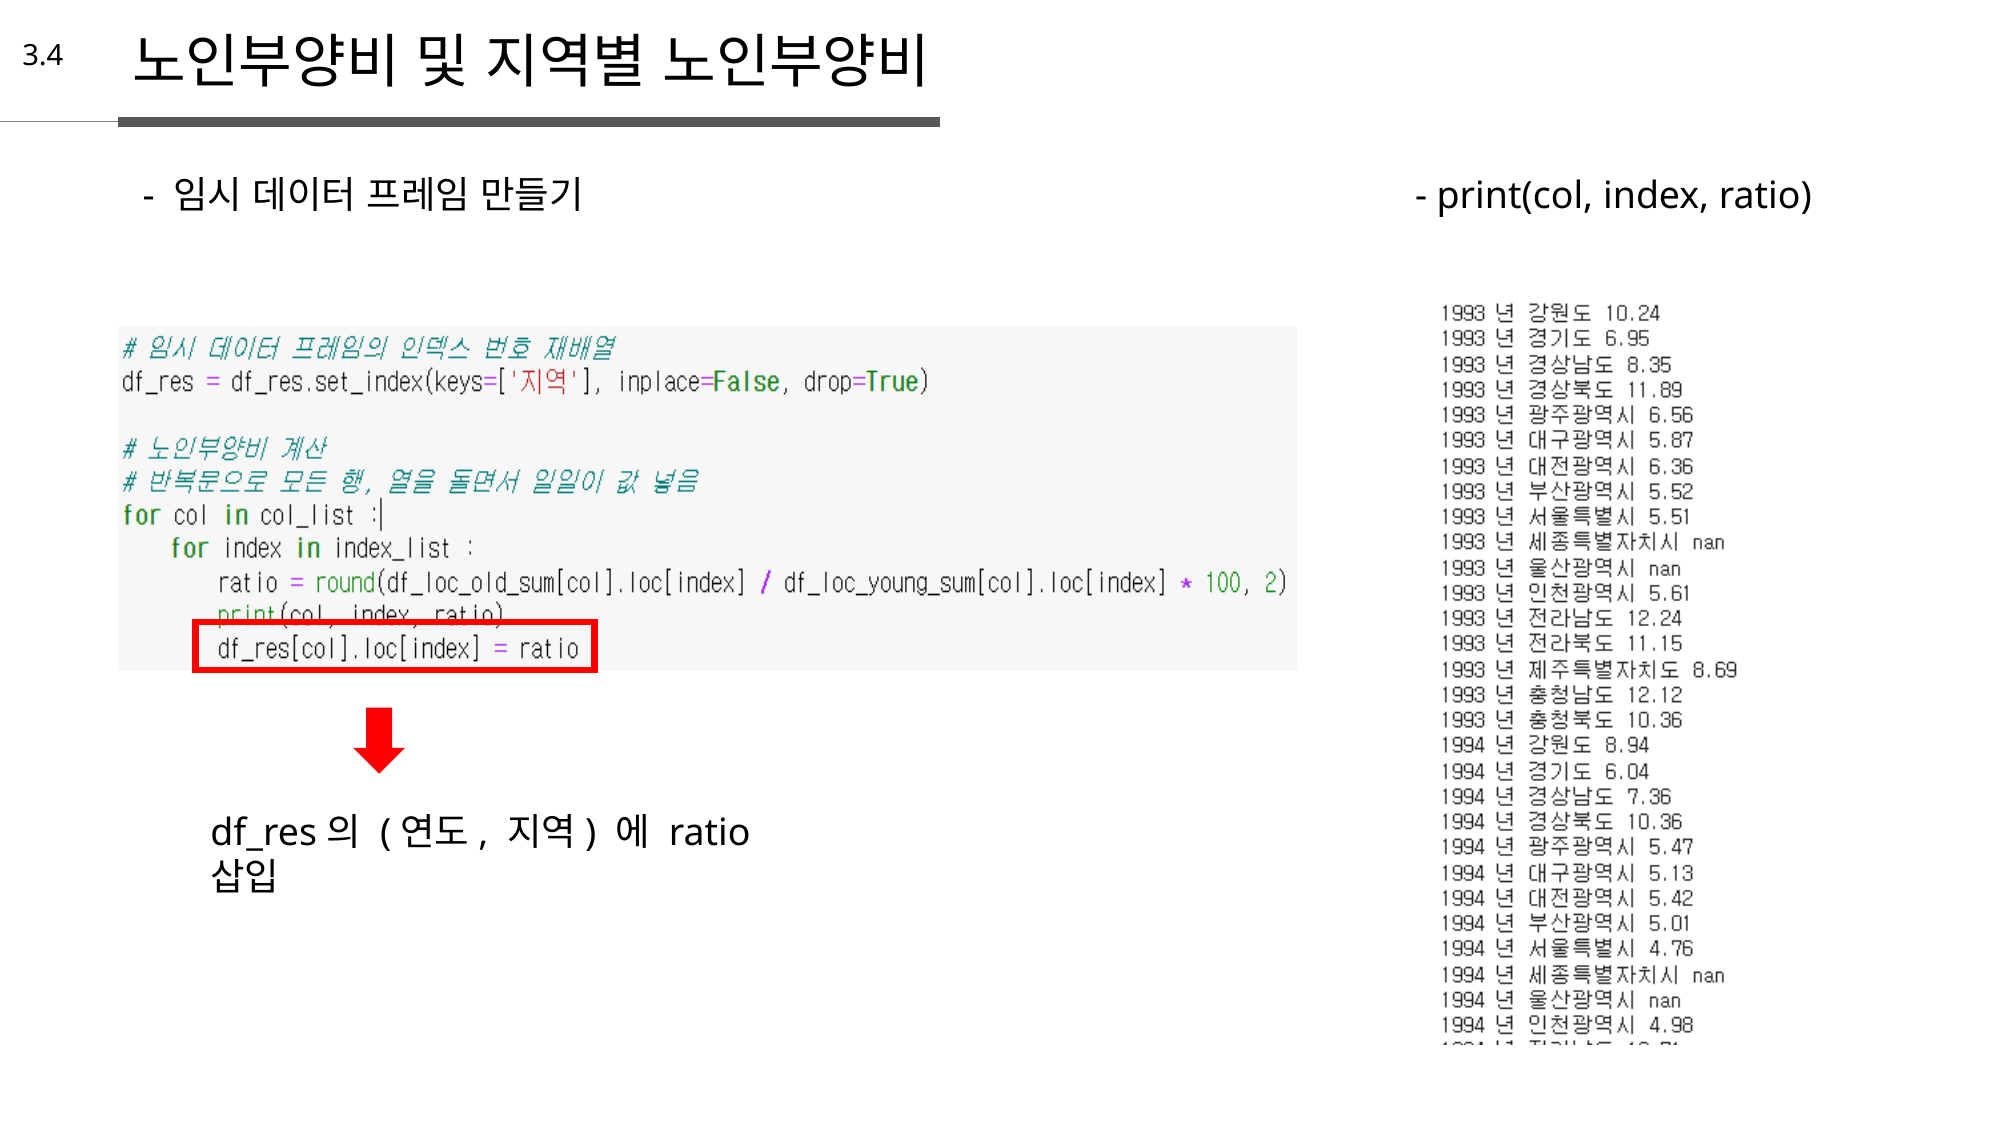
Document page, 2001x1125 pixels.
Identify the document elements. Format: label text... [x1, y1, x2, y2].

text_box df_res의 (연도, 지역) 에 ratio 삽입 [195, 800, 851, 906]
text_box 3.4 [7, 28, 79, 79]
text_box [350, 706, 408, 776]
text_box - 임시 데이터 프레임 만들기 [118, 163, 883, 224]
picture [118, 327, 1297, 671]
text_box - print(col, index, ratio) [1390, 163, 1860, 224]
picture [1436, 296, 1810, 1045]
text_box 노인부양비 및 지역별 노인부양비 [117, 16, 945, 102]
